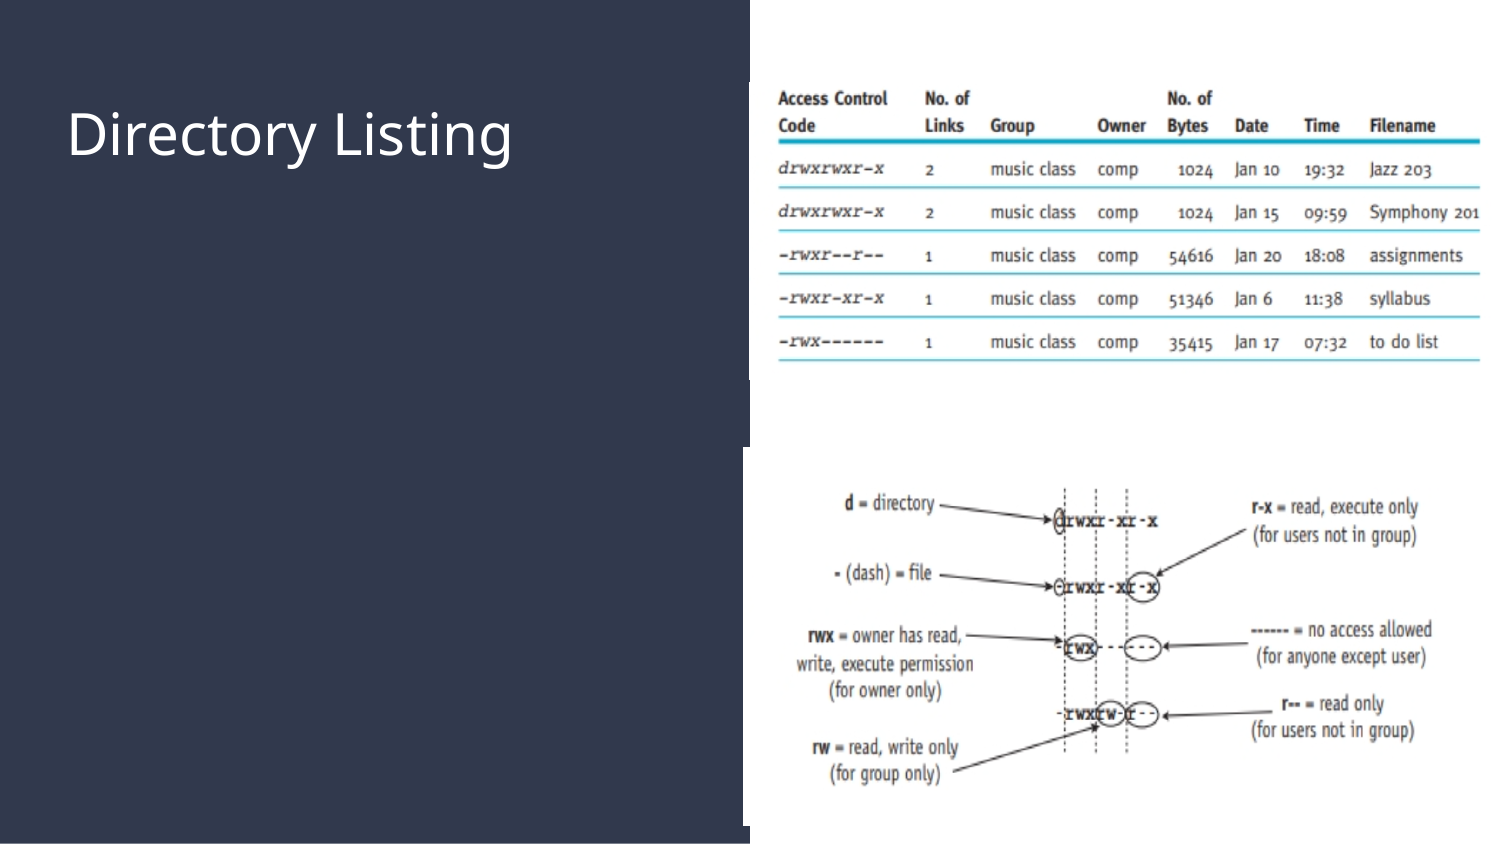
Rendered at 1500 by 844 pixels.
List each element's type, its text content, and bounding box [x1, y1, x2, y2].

picture [742, 447, 1500, 827]
title Directory Listing [51, 82, 659, 419]
picture [749, 81, 1500, 380]
